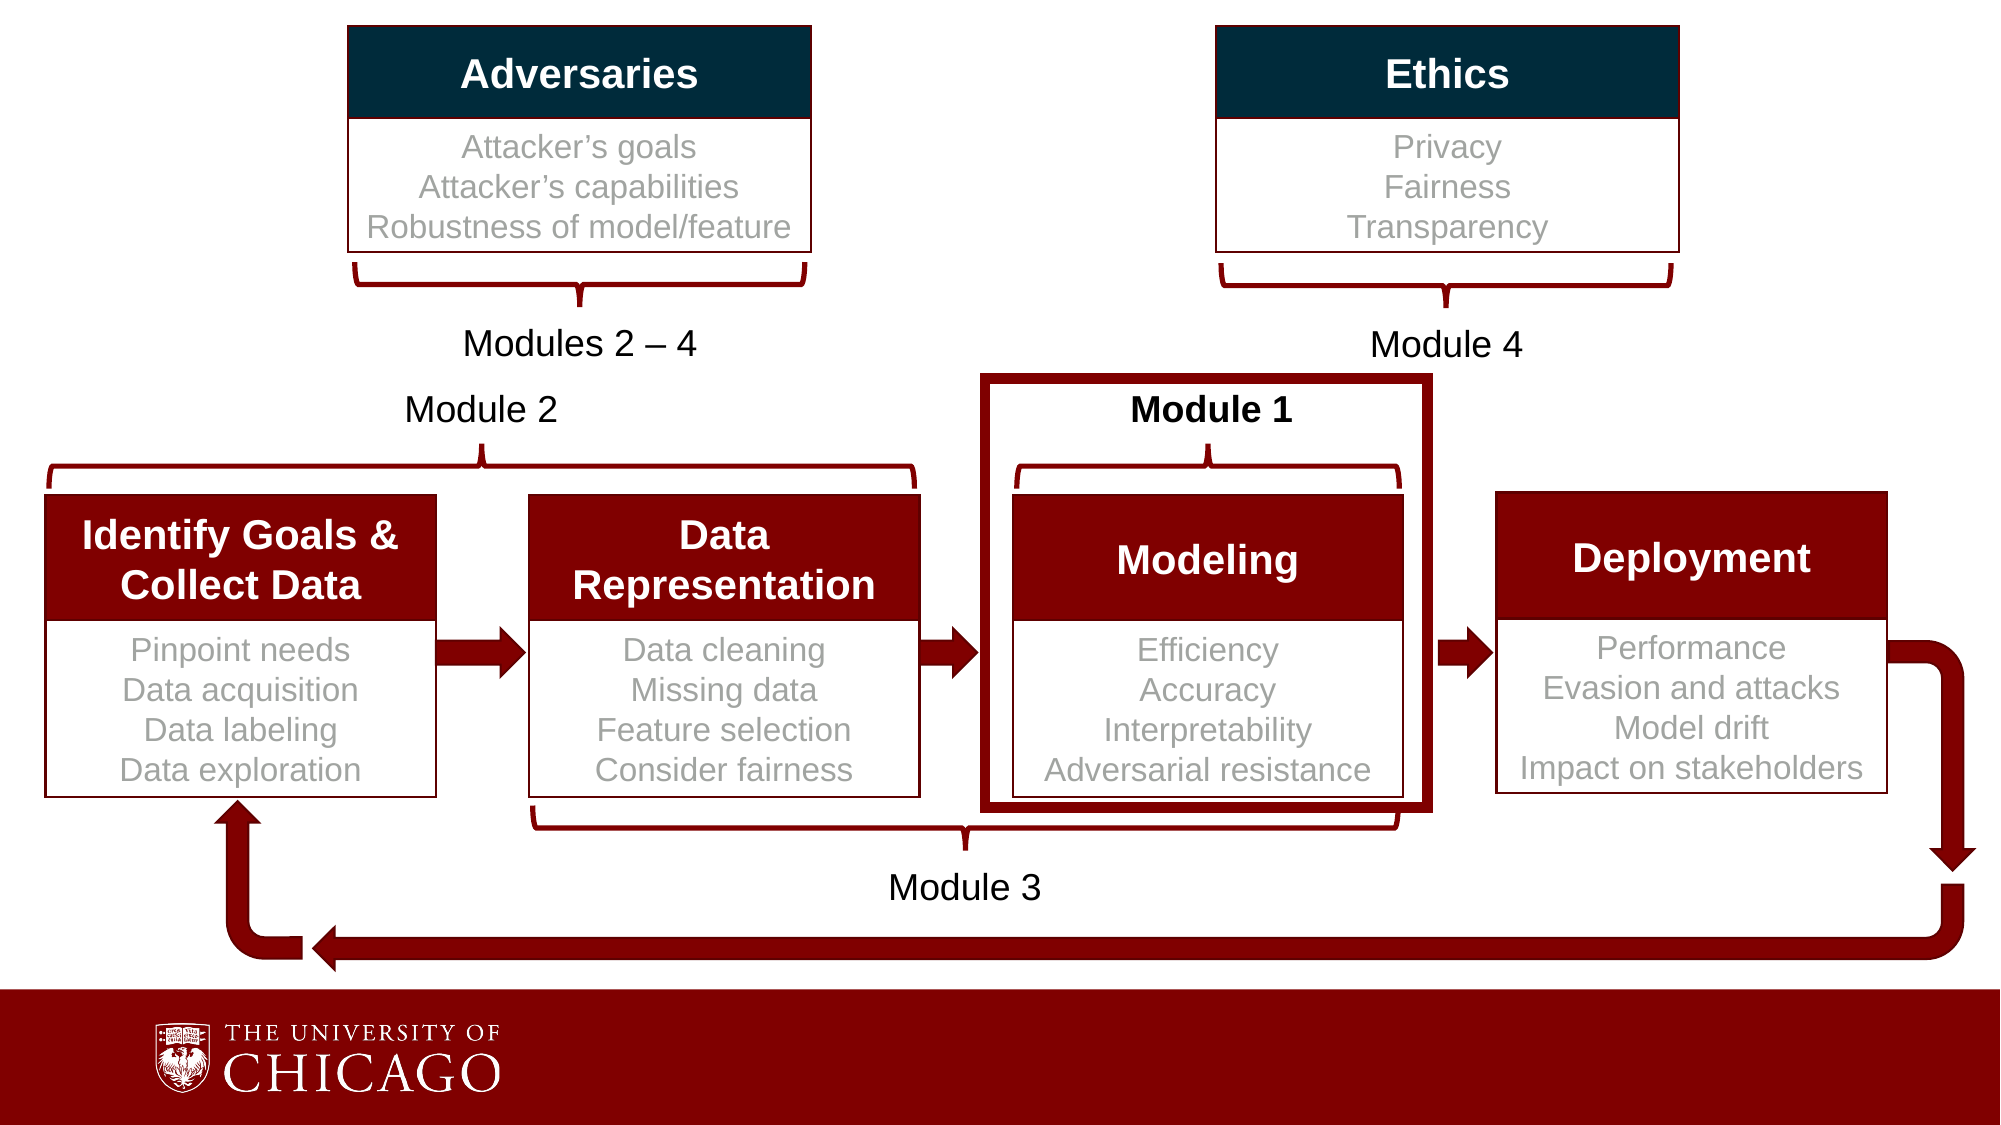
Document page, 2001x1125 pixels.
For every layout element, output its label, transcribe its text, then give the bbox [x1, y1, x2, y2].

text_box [1216, 25, 1680, 253]
text_box Modules 2 – 4 [447, 311, 713, 372]
text_box Module 2 [389, 378, 574, 438]
text_box Module 1 [1115, 378, 1309, 438]
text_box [347, 25, 811, 253]
text_box [532, 805, 1399, 851]
text_box [48, 443, 915, 489]
text_box Module 4 [1354, 312, 1539, 373]
text_box [311, 883, 1965, 973]
text_box [1016, 443, 1400, 489]
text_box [529, 495, 978, 797]
text_box [354, 262, 806, 308]
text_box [1496, 492, 1887, 794]
text_box [1220, 263, 1672, 309]
text_box Module 3 [873, 855, 1057, 915]
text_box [1012, 495, 1493, 797]
text_box [213, 799, 303, 960]
text_box [1888, 640, 1977, 872]
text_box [45, 495, 525, 797]
text_box [984, 377, 1428, 808]
